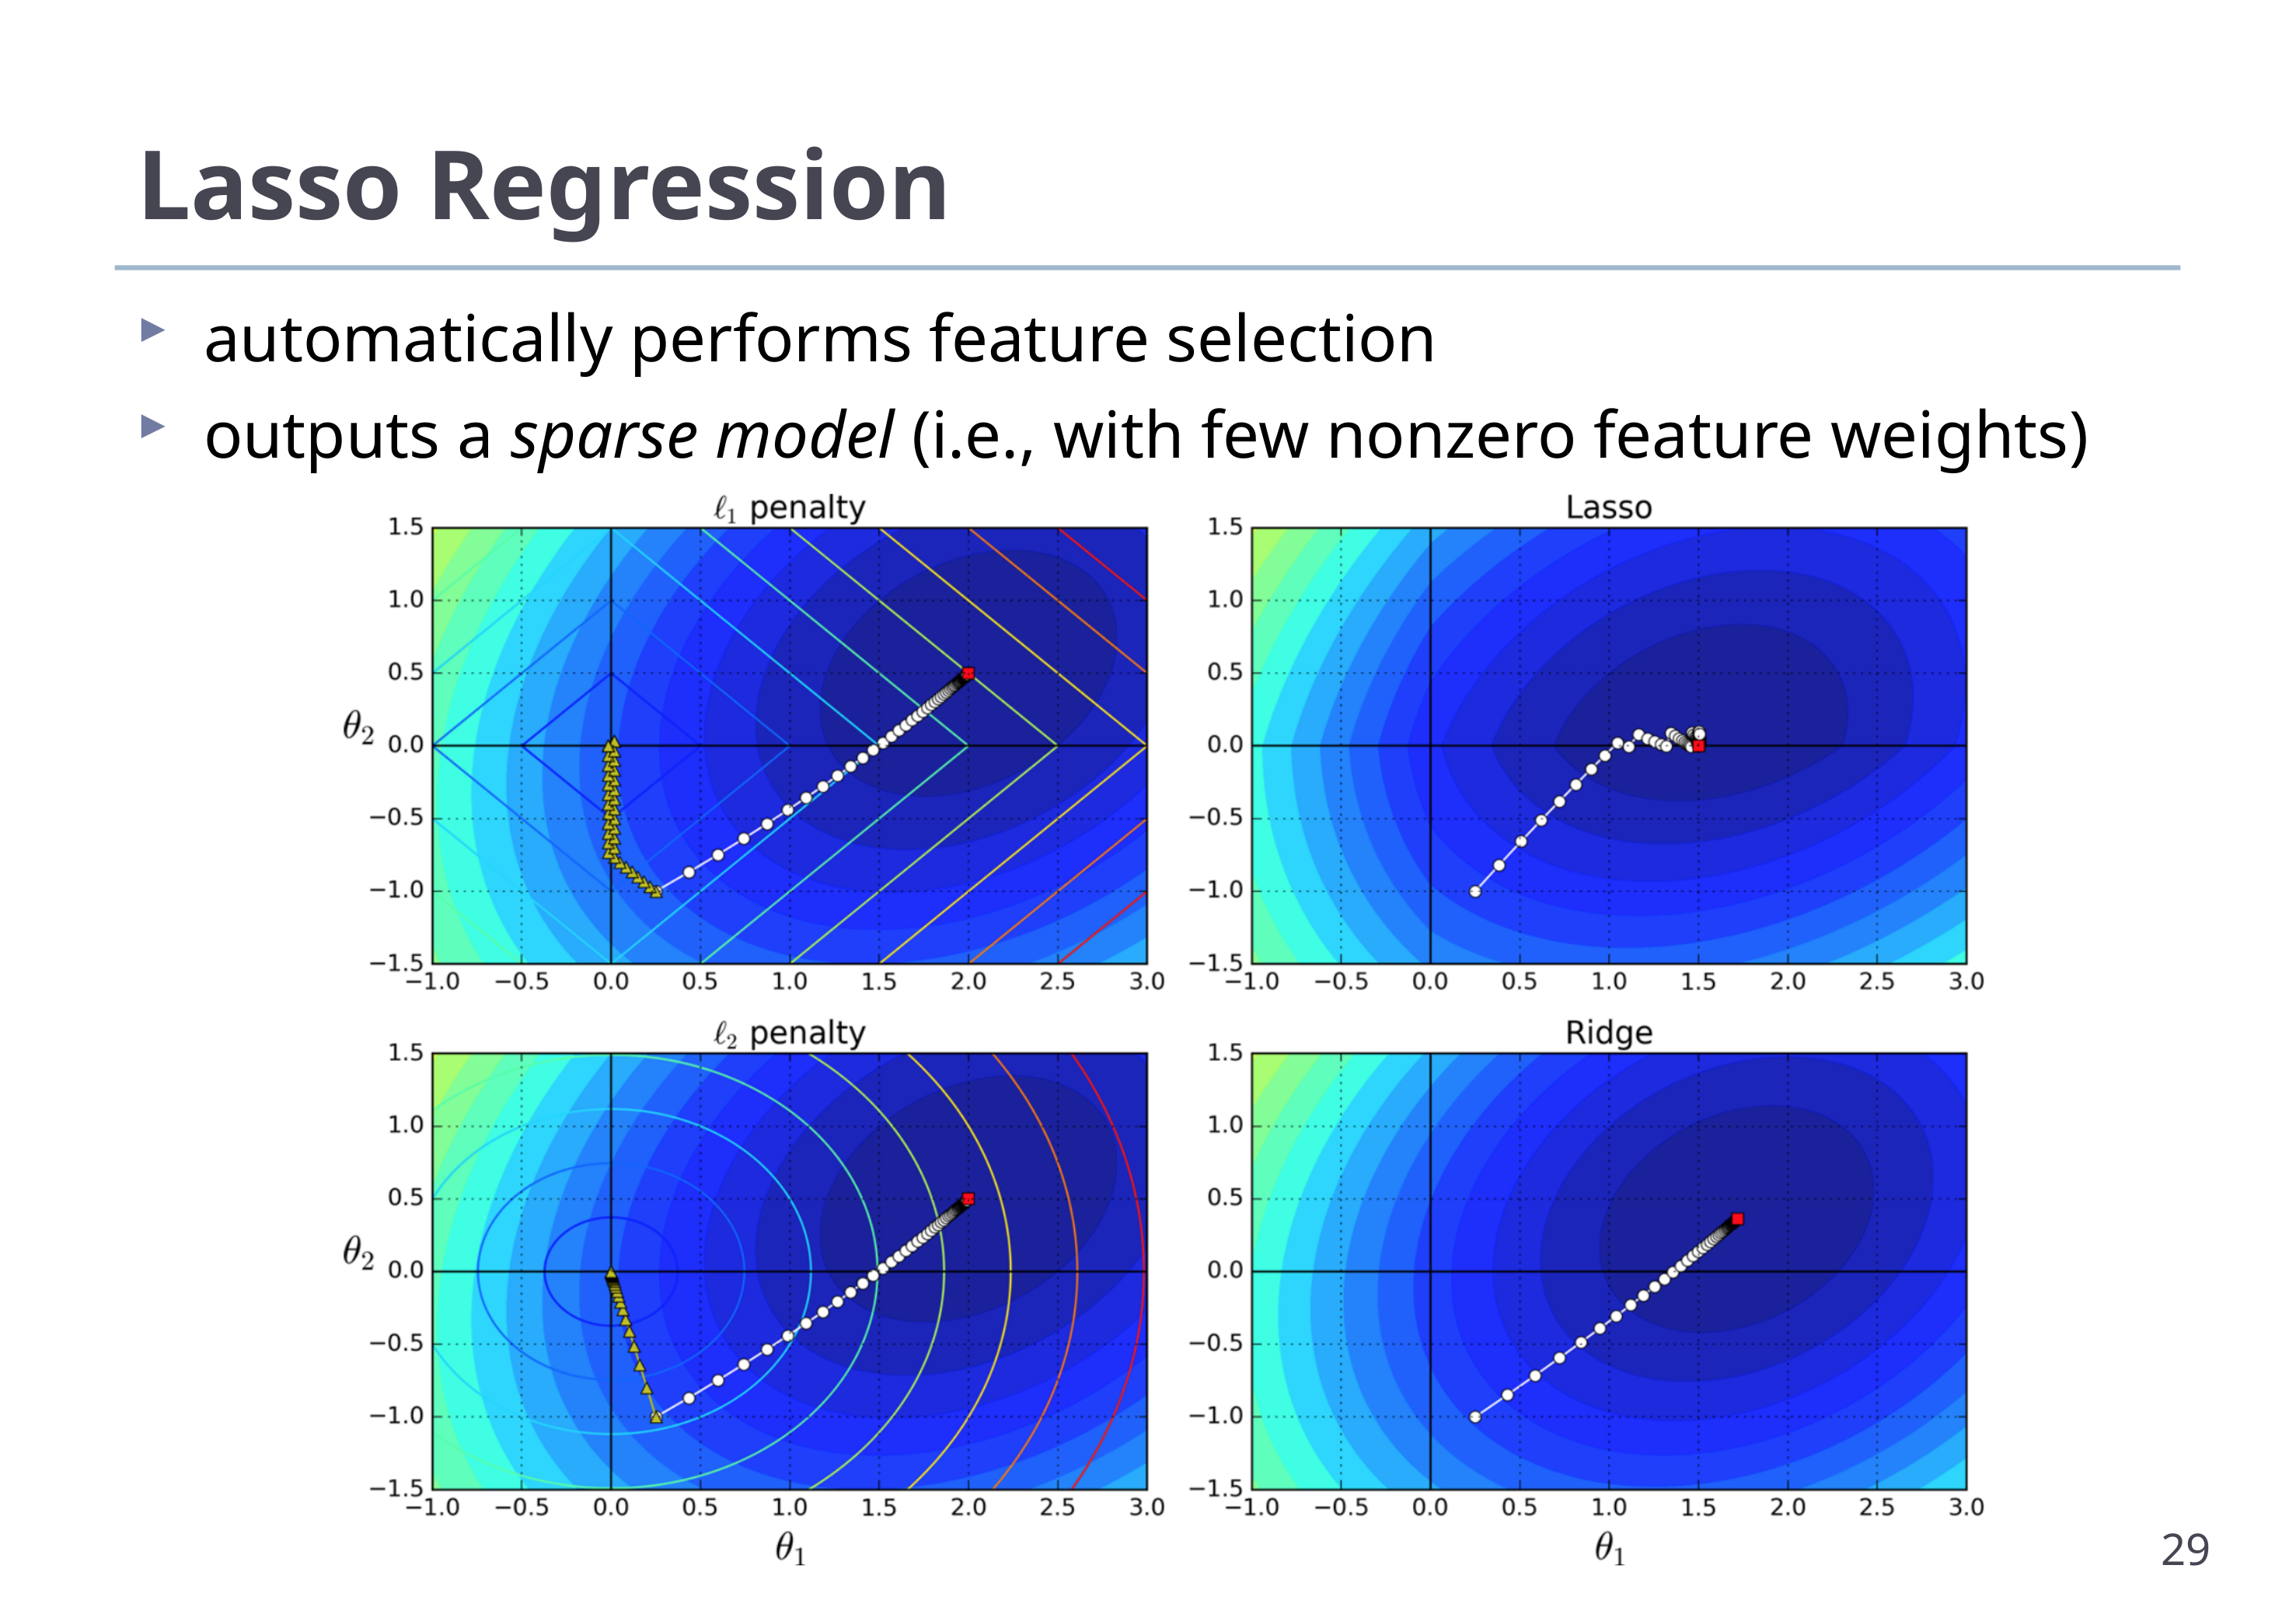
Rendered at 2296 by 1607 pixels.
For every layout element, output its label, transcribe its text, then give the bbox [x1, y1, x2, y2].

title Lasso Regression [114, 35, 2181, 250]
slide_number 29 [2138, 1510, 2292, 1596]
list automatically performs feature selection outputs a sparse model (i.e., with few nonzero feature weights) [114, 285, 2181, 1442]
picture [321, 481, 2002, 1577]
